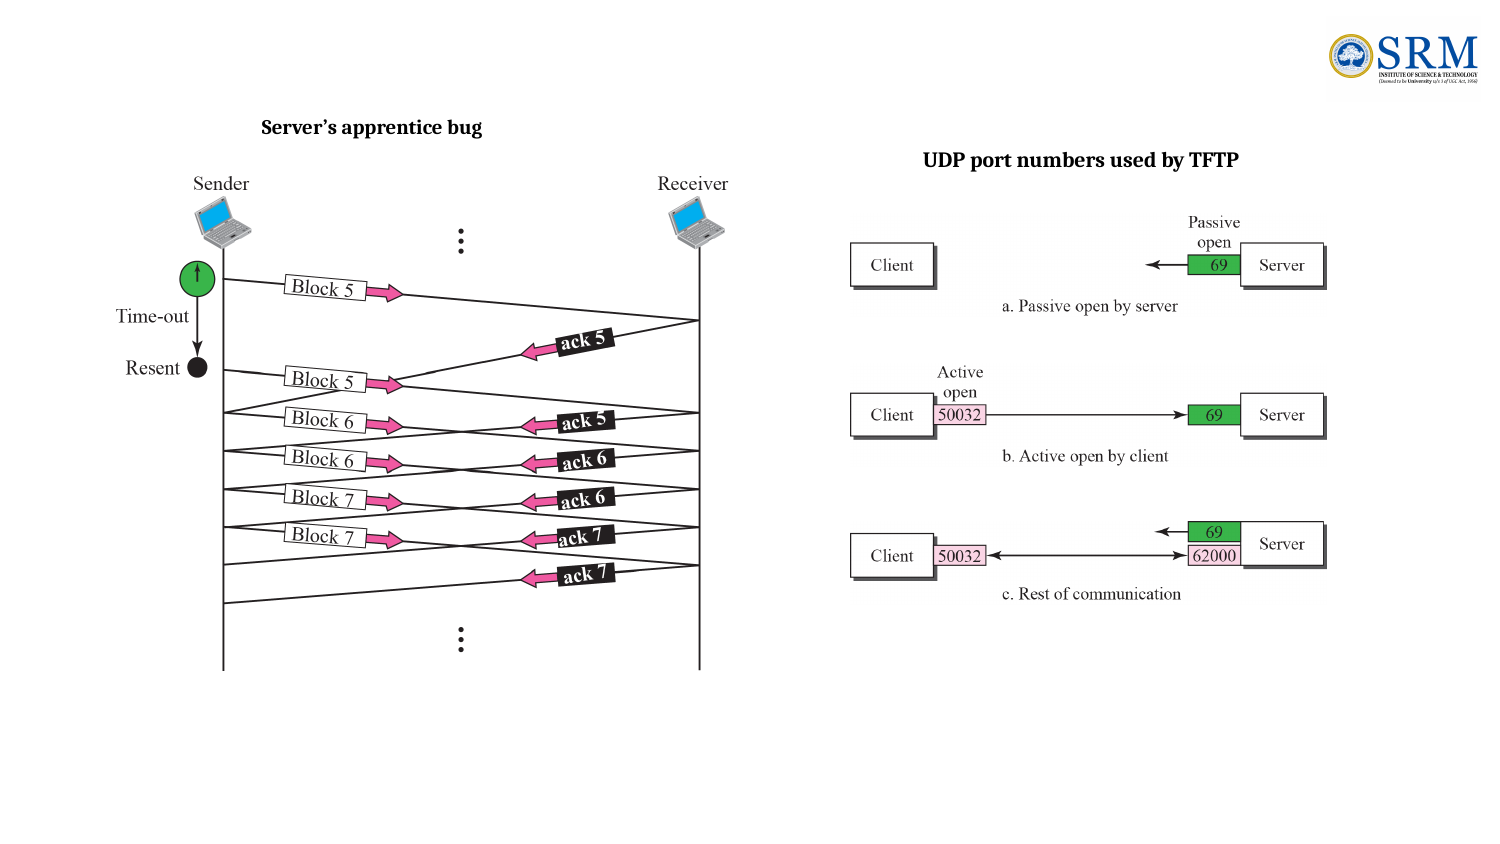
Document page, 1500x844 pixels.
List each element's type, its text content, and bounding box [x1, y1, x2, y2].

picture [1326, 16, 1481, 103]
picture [114, 173, 729, 671]
picture [850, 521, 1328, 605]
text_box Server’s apprentice bug [237, 106, 941, 147]
picture [850, 213, 1328, 317]
text_box UDP port numbers used by TFTP [907, 137, 1303, 179]
picture [850, 362, 1328, 467]
